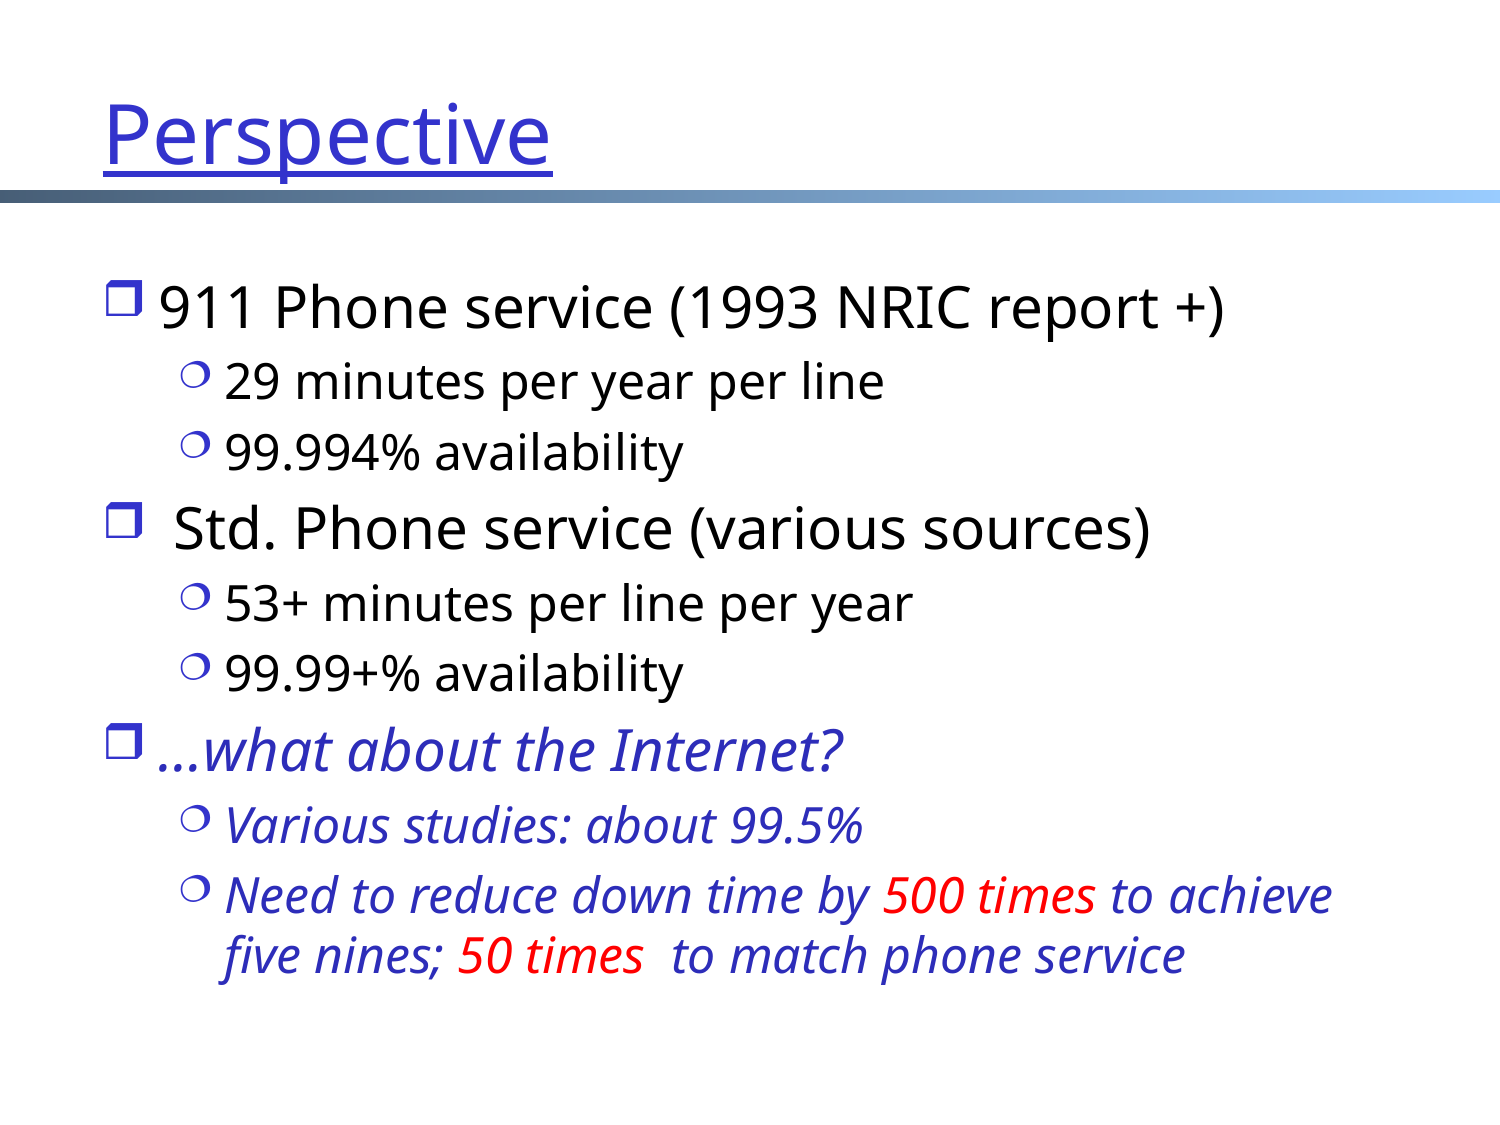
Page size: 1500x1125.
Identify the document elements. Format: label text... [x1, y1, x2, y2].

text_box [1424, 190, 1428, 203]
list 911 Phone service (1993 NRIC report +) 29 minutes per year per line 99.994% availability Std. Phone service (various sources) 53+ minutes per line per year 99.99+% availability …what about the Internet? Various studies: about 99.5% Need to reduce down time by 500 times to achieve five nines; 50 times to match phone service [87, 262, 1409, 1060]
title Perspective [87, 37, 1404, 225]
